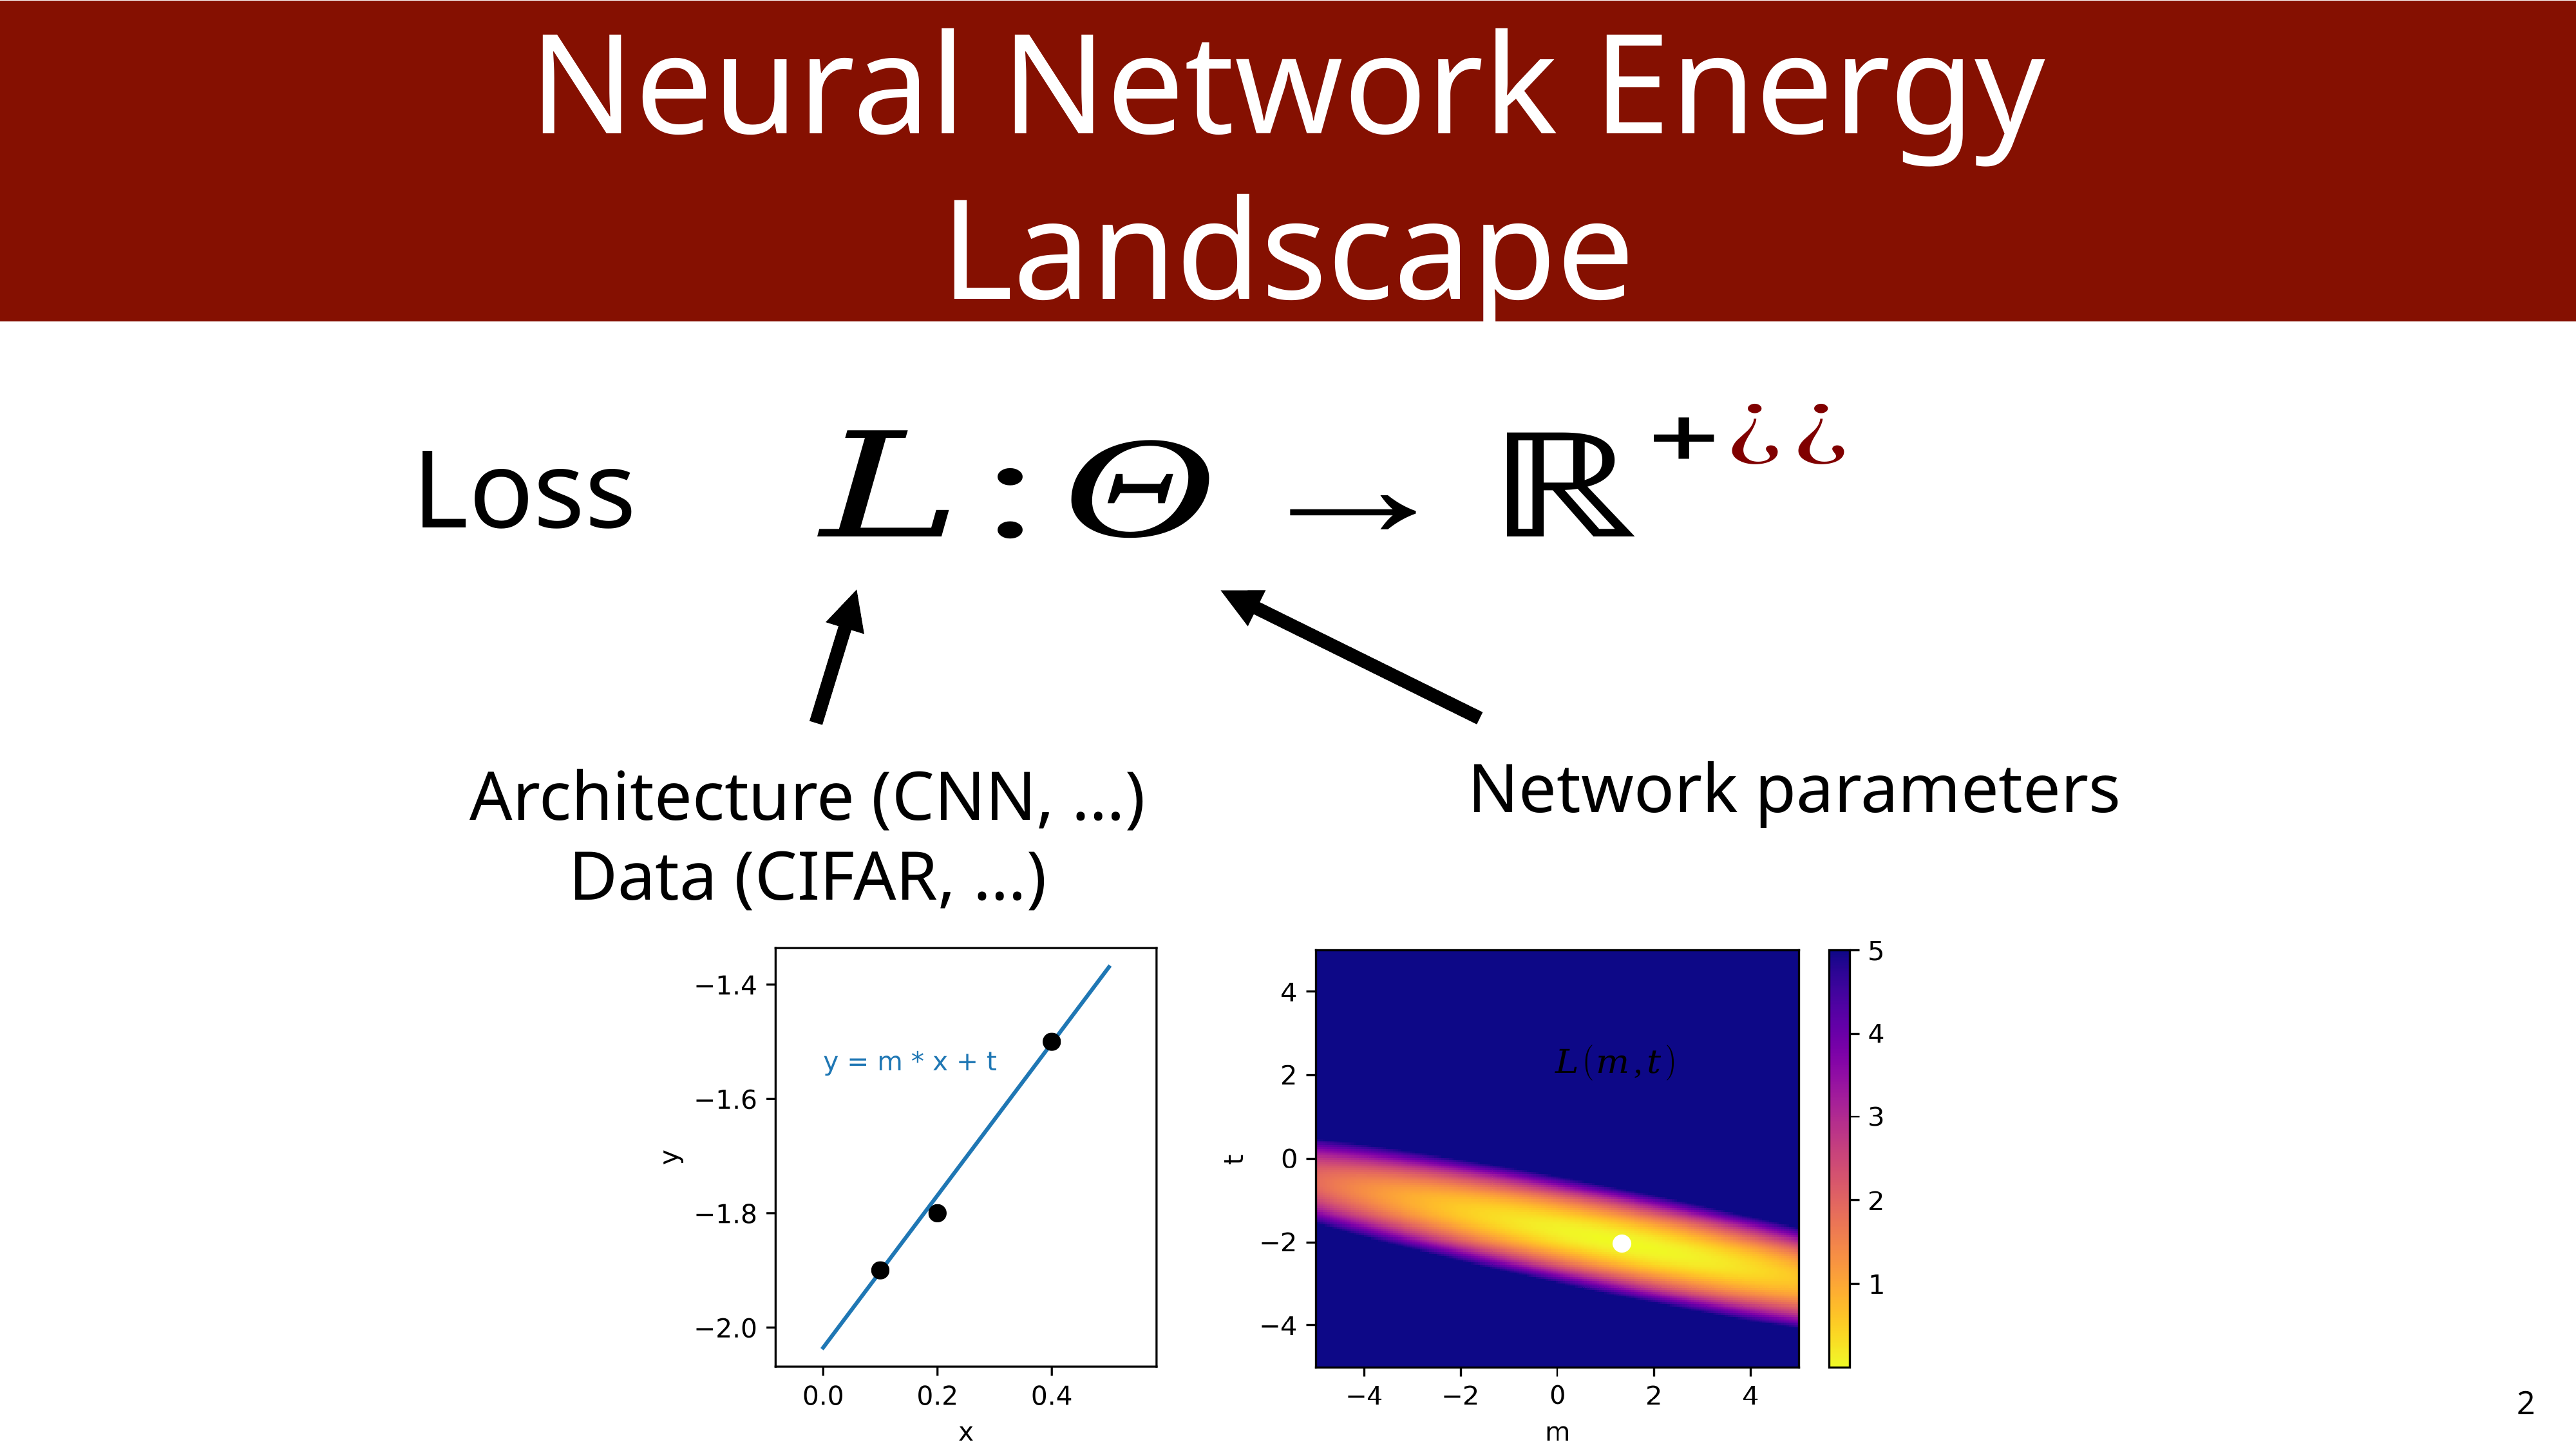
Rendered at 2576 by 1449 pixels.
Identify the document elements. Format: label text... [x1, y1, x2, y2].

text_box Loss [404, 412, 645, 557]
text_box Network parameters [1461, 737, 2129, 833]
picture [629, 911, 1947, 1449]
text_box [1220, 590, 1480, 719]
text_box Architecture (CNN, …) Data (CIFAR, …) [462, 745, 1153, 922]
text_box [815, 589, 858, 723]
title Neural Network Energy Landscape [0, 0, 2576, 322]
slide_number 2 [2508, 1374, 2544, 1429]
